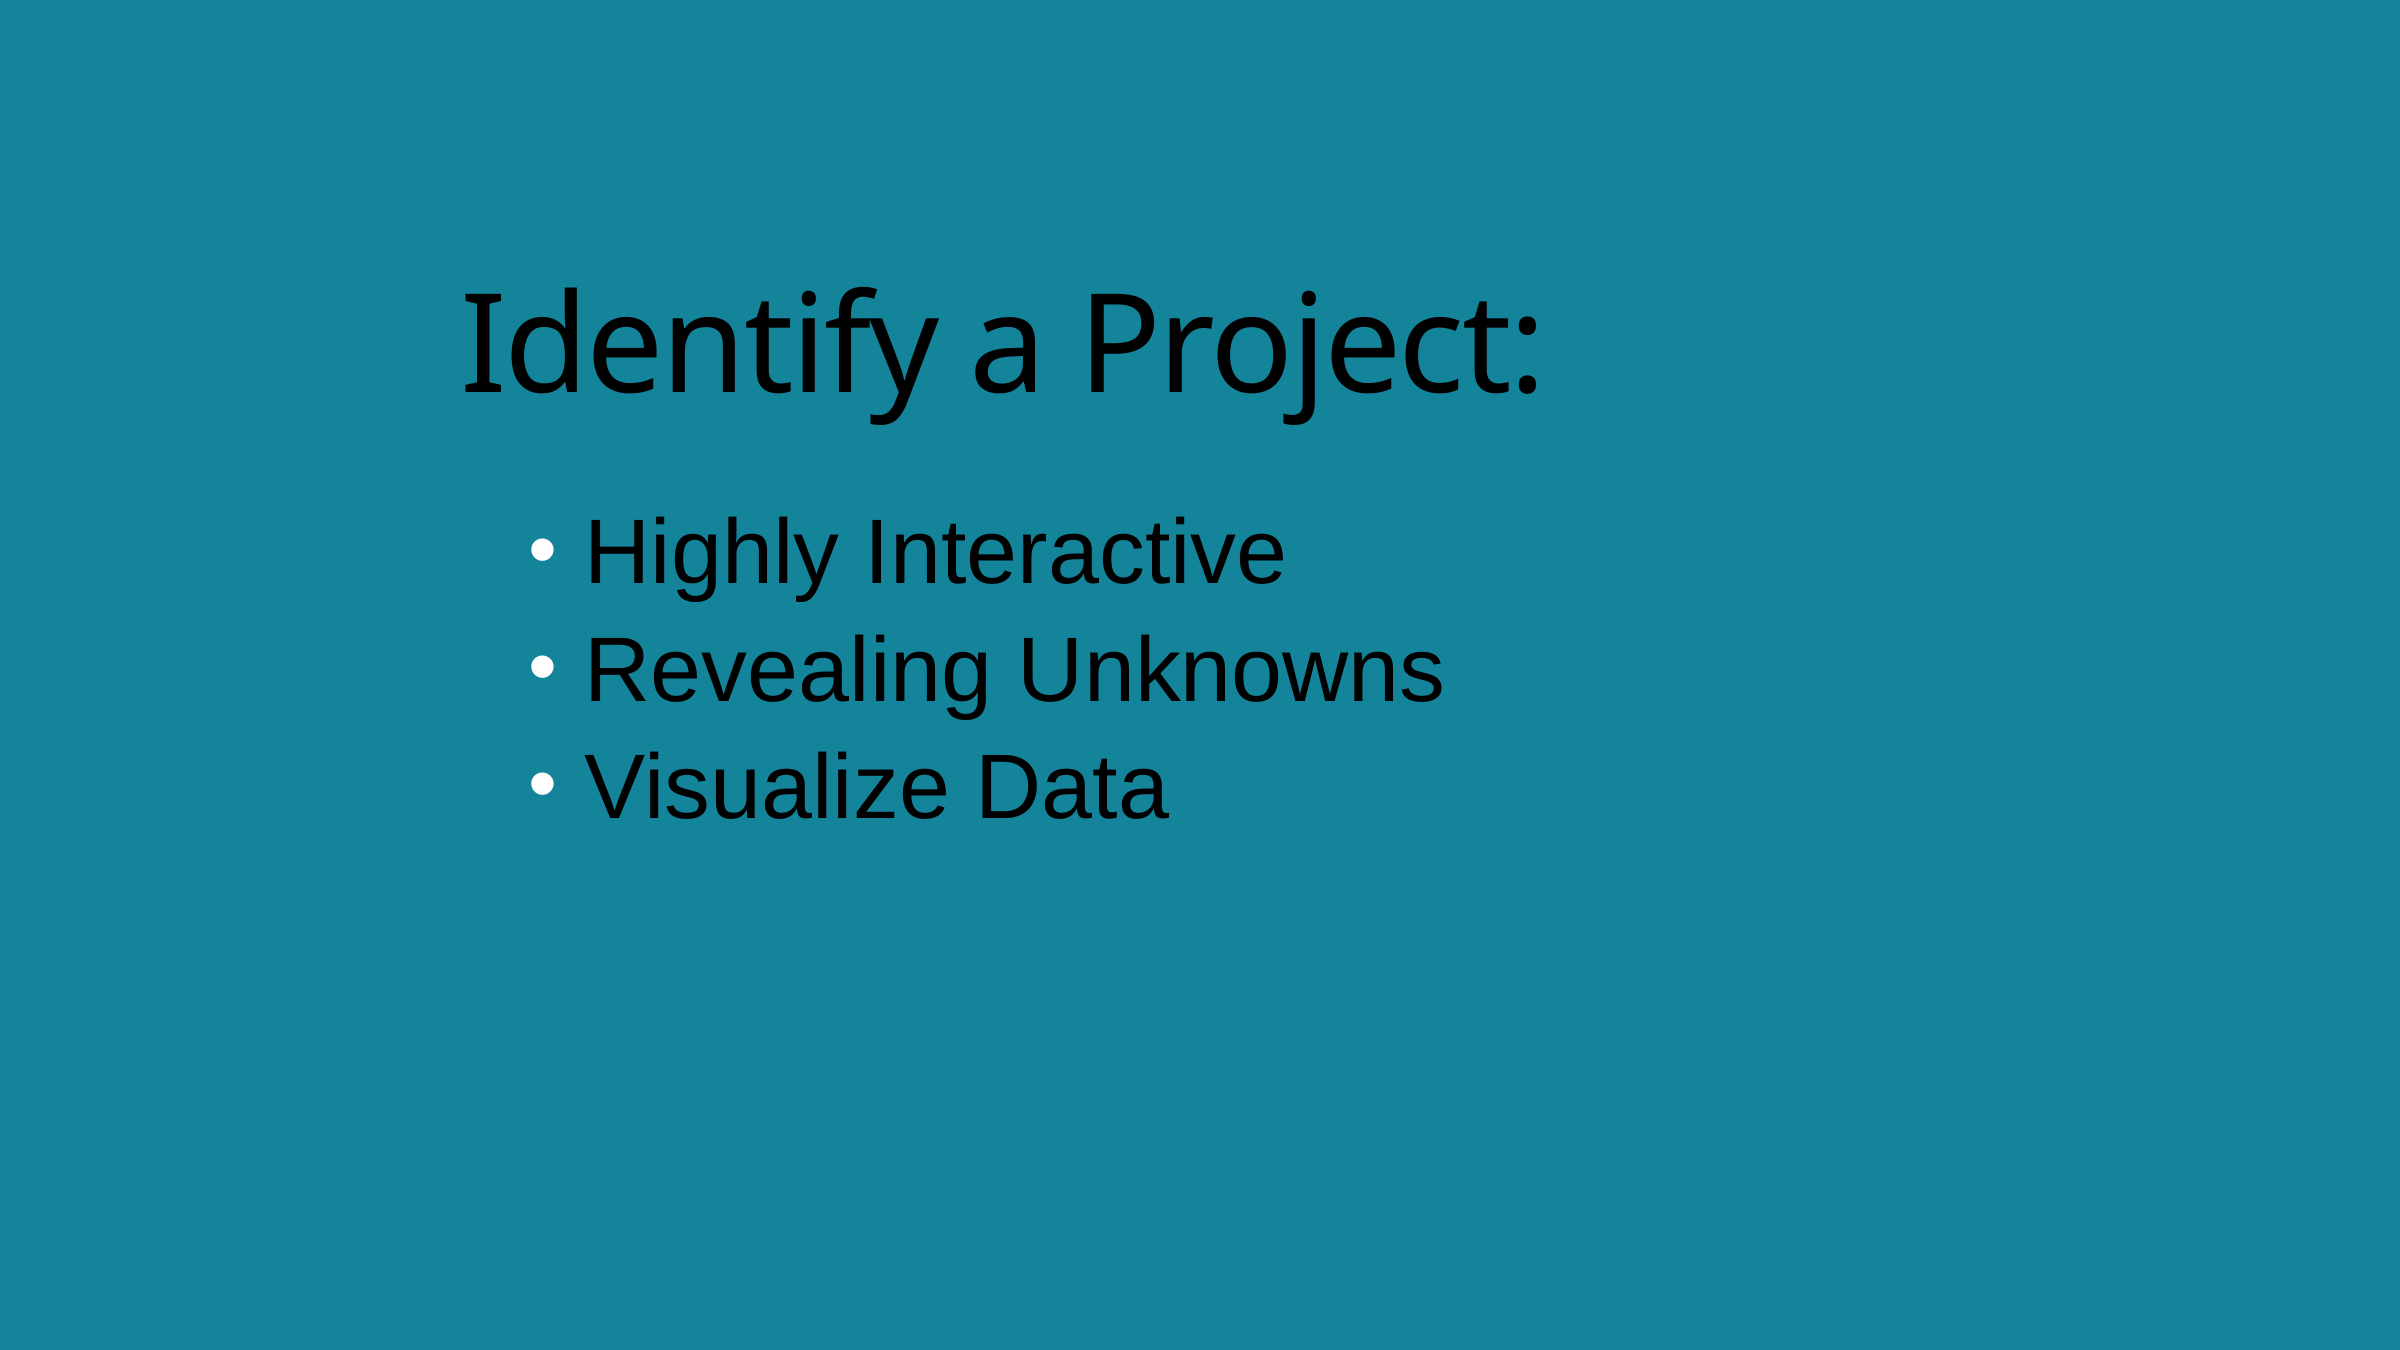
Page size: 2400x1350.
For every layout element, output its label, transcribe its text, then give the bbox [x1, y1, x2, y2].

list Highly Interactive Revealing Unknowns Visualize Data [504, 489, 2400, 987]
title Identify a Project: [33, 258, 1975, 436]
